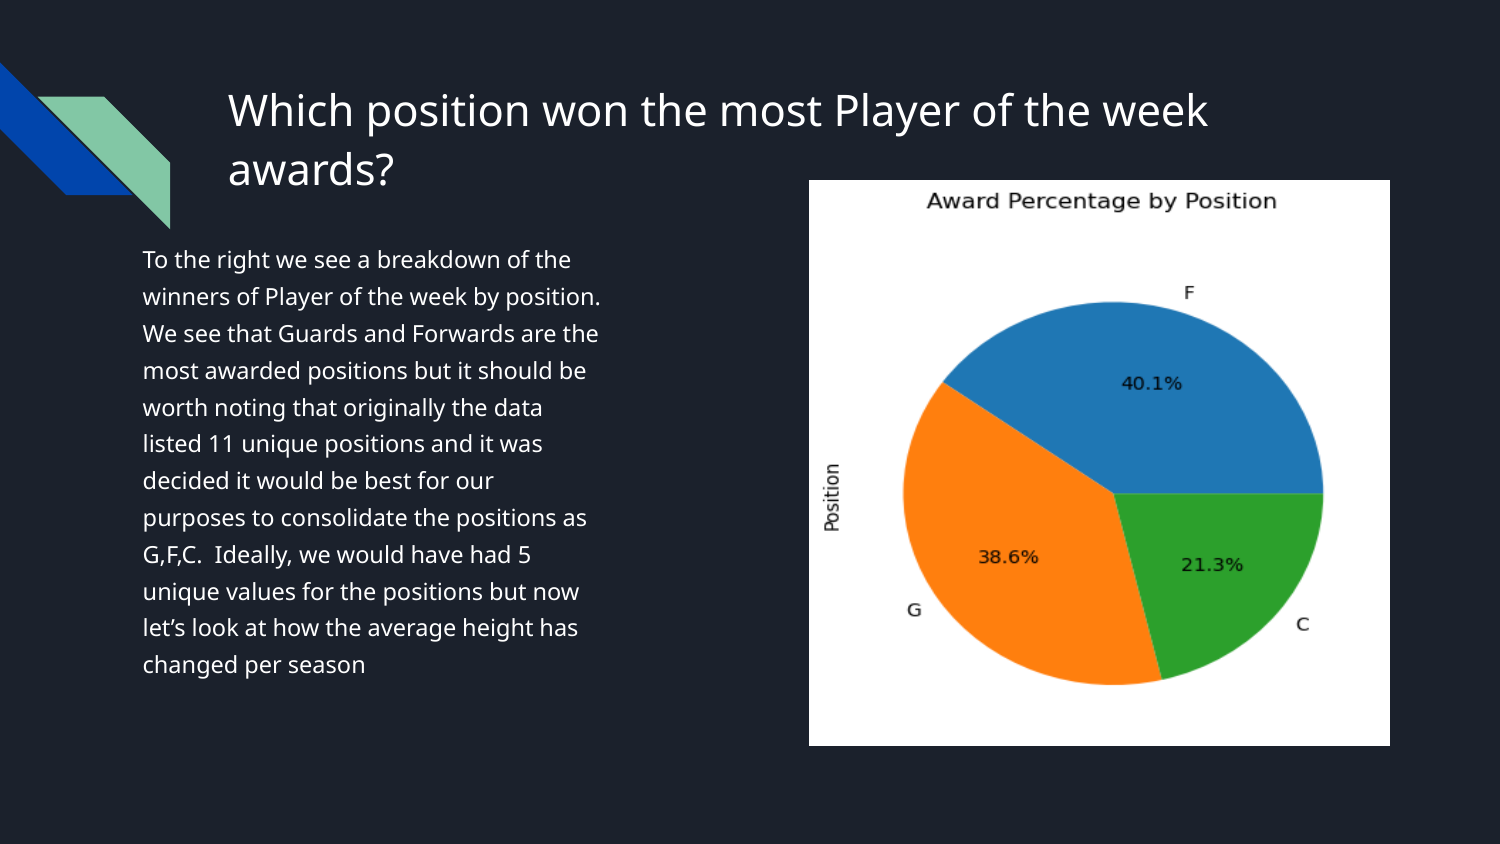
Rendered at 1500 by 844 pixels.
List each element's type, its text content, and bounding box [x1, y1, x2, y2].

picture [809, 180, 1390, 746]
title Which position won the most Player of the week awards? [212, 64, 1368, 215]
list To the right we see a breakdown of the winners of Player of the week by position. We see that Guards and Forwards are the most awarded positions but it should be worth noting that originally the data listed 11 unique positions and it was decided it would be best for our purposes to consolidate the positions as G,F,C. Ideally, we would have had 5 unique values for the positions but now let’s look at how the average height has changed per season [127, 224, 618, 702]
